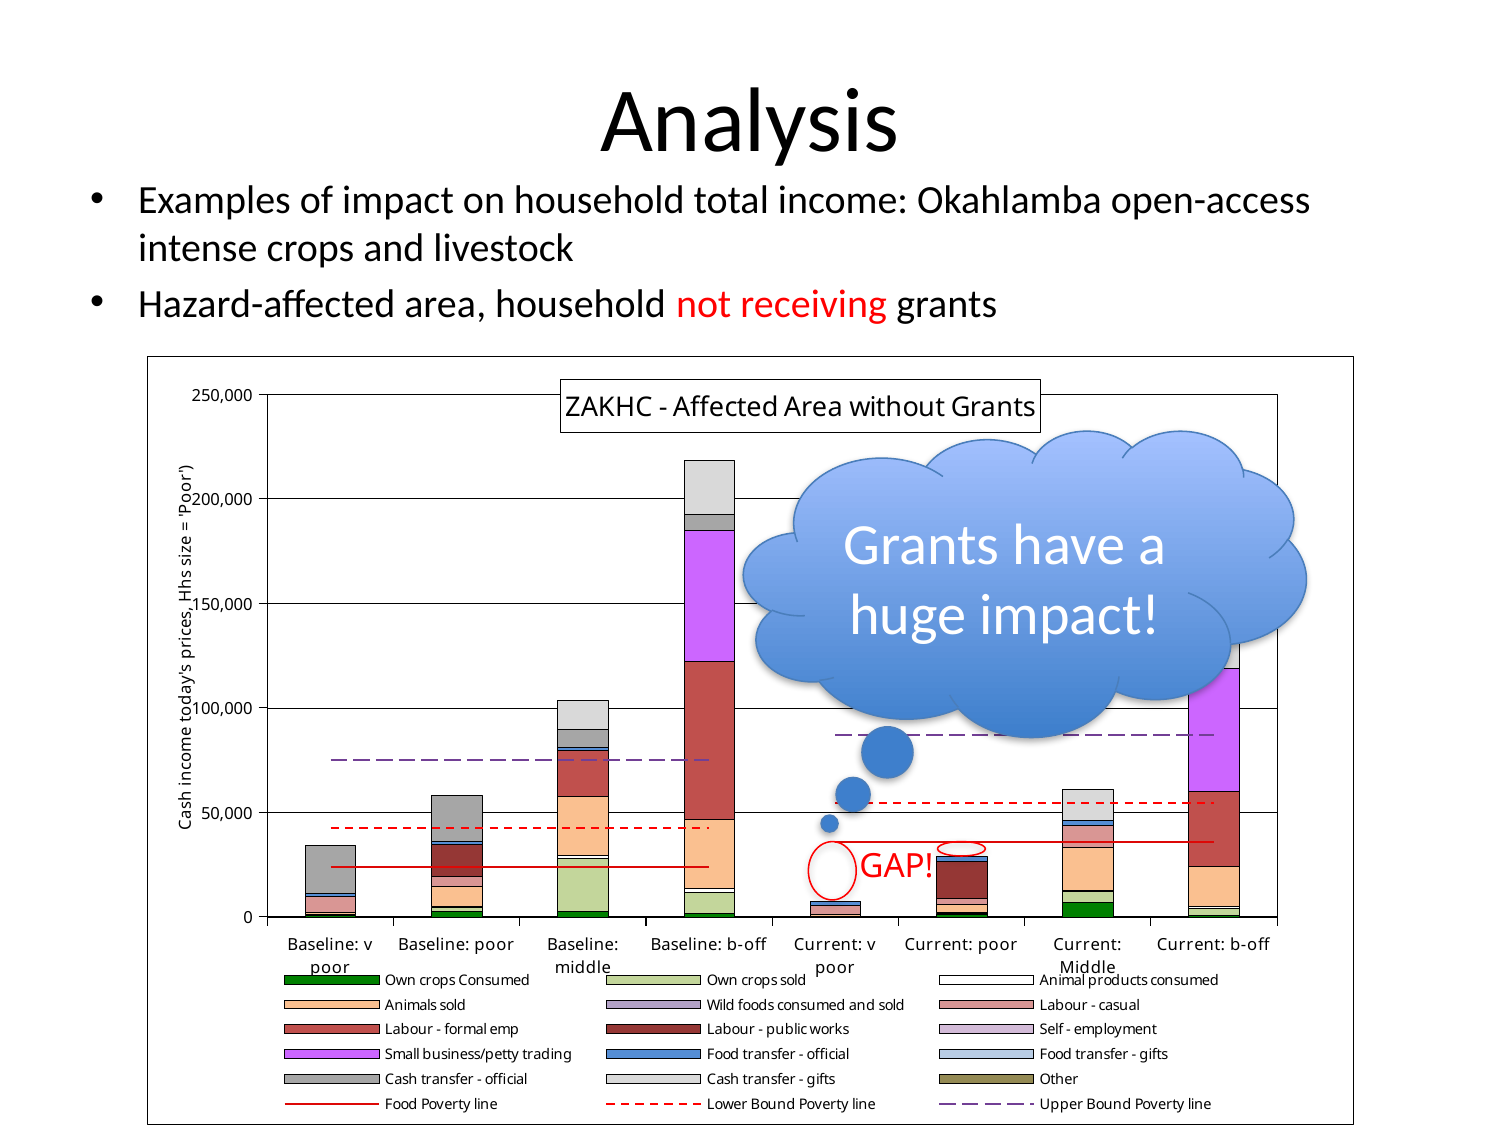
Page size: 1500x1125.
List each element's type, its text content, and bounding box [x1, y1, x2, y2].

title Analysis [75, 42, 1425, 165]
list Examples of impact on household total income: Okahlamba open-access intense crops and livestock Hazard-affected area, household not receiving grants [75, 165, 1425, 335]
chart [146, 355, 1354, 1125]
